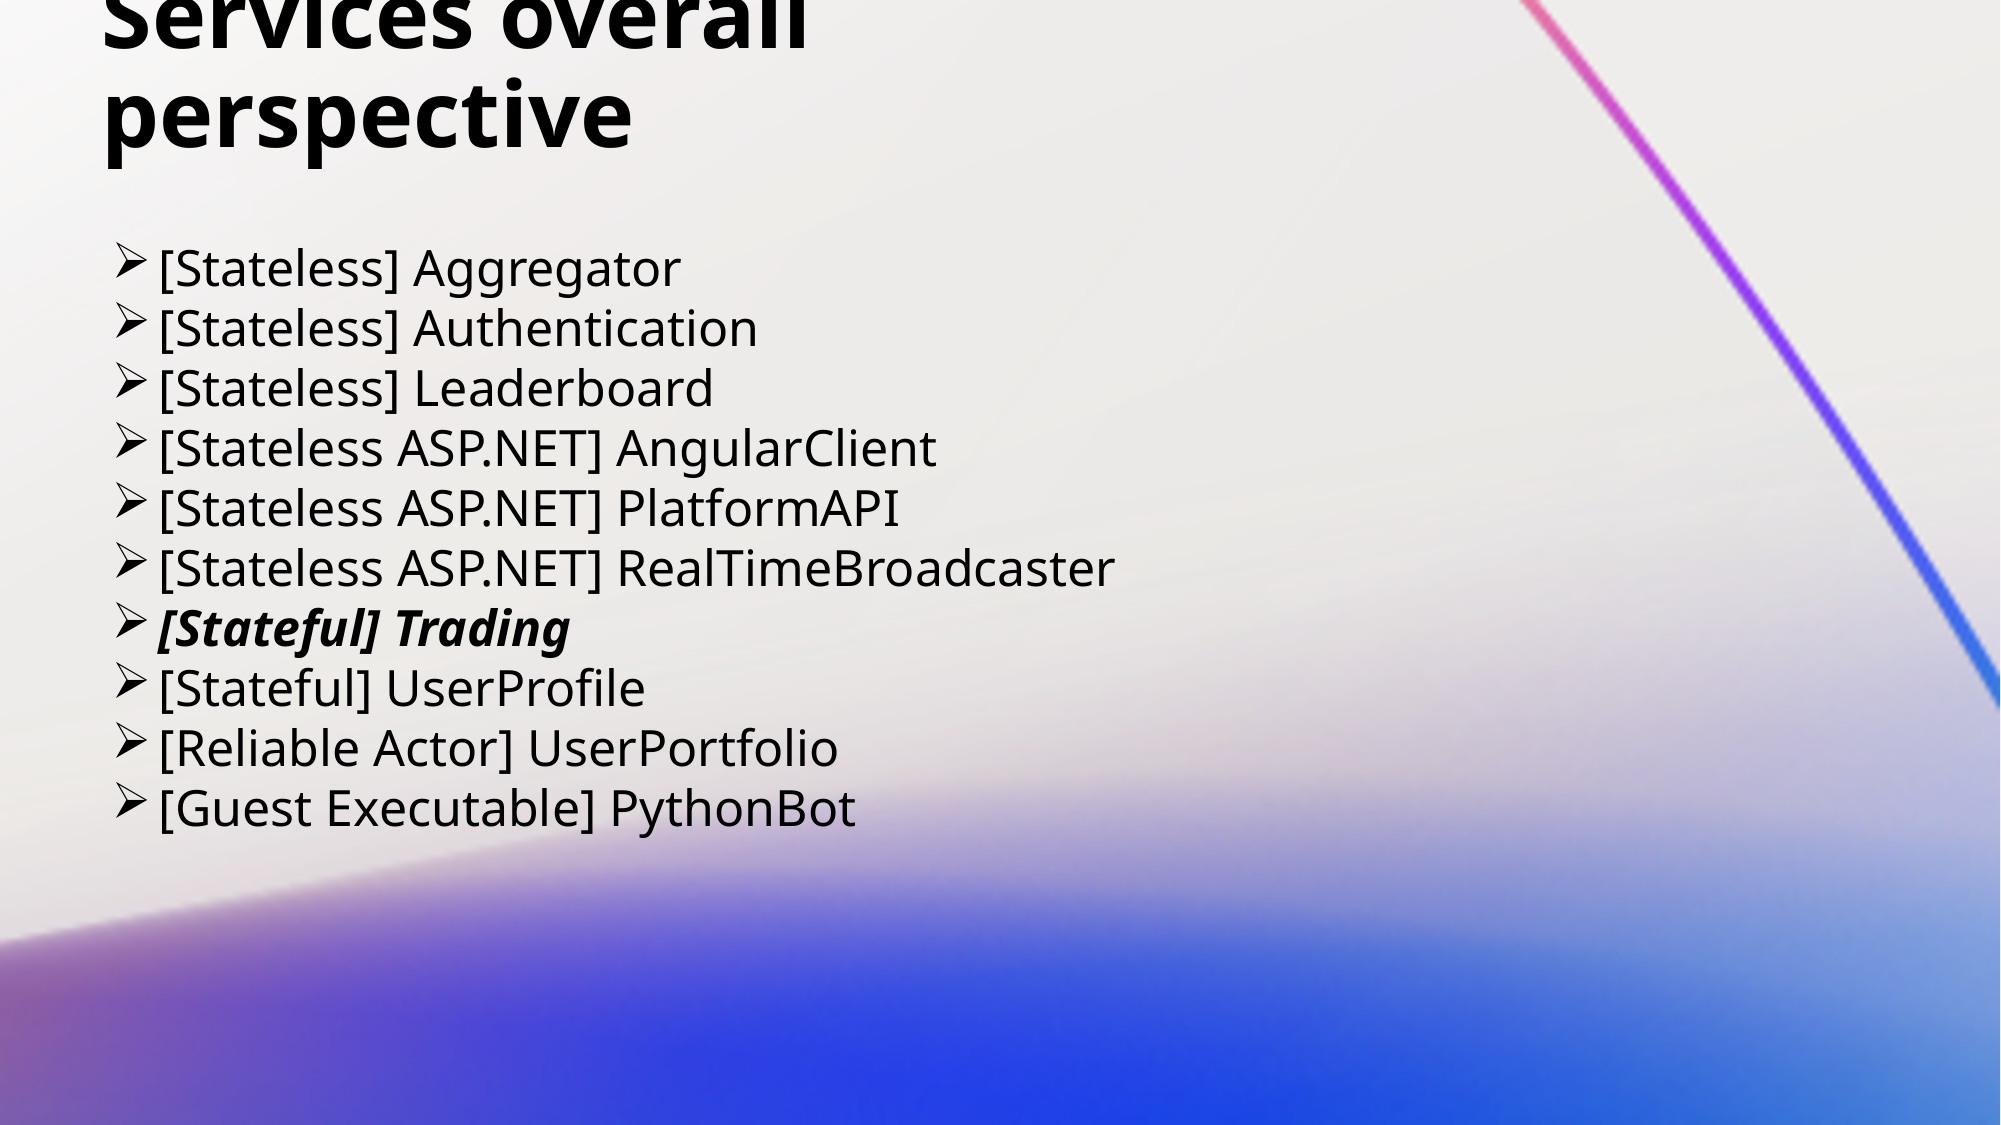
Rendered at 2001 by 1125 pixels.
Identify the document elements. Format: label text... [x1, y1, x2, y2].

title Services overall perspective [101, 44, 1225, 168]
picture [0, 0, 2001, 1125]
text_box [Stateless] Aggregator [Stateless] Authentication [Stateless] Leaderboard [Stateless ASP.NET] AngularClient [Stateless ASP.NET] PlatformAPI [Stateless ASP.NET] RealTimeBroadcaster [Stateful] Trading [Stateful] UserProfile [Reliable Actor] UserPortfolio [Guest Executable] PythonBot [97, 229, 1141, 845]
